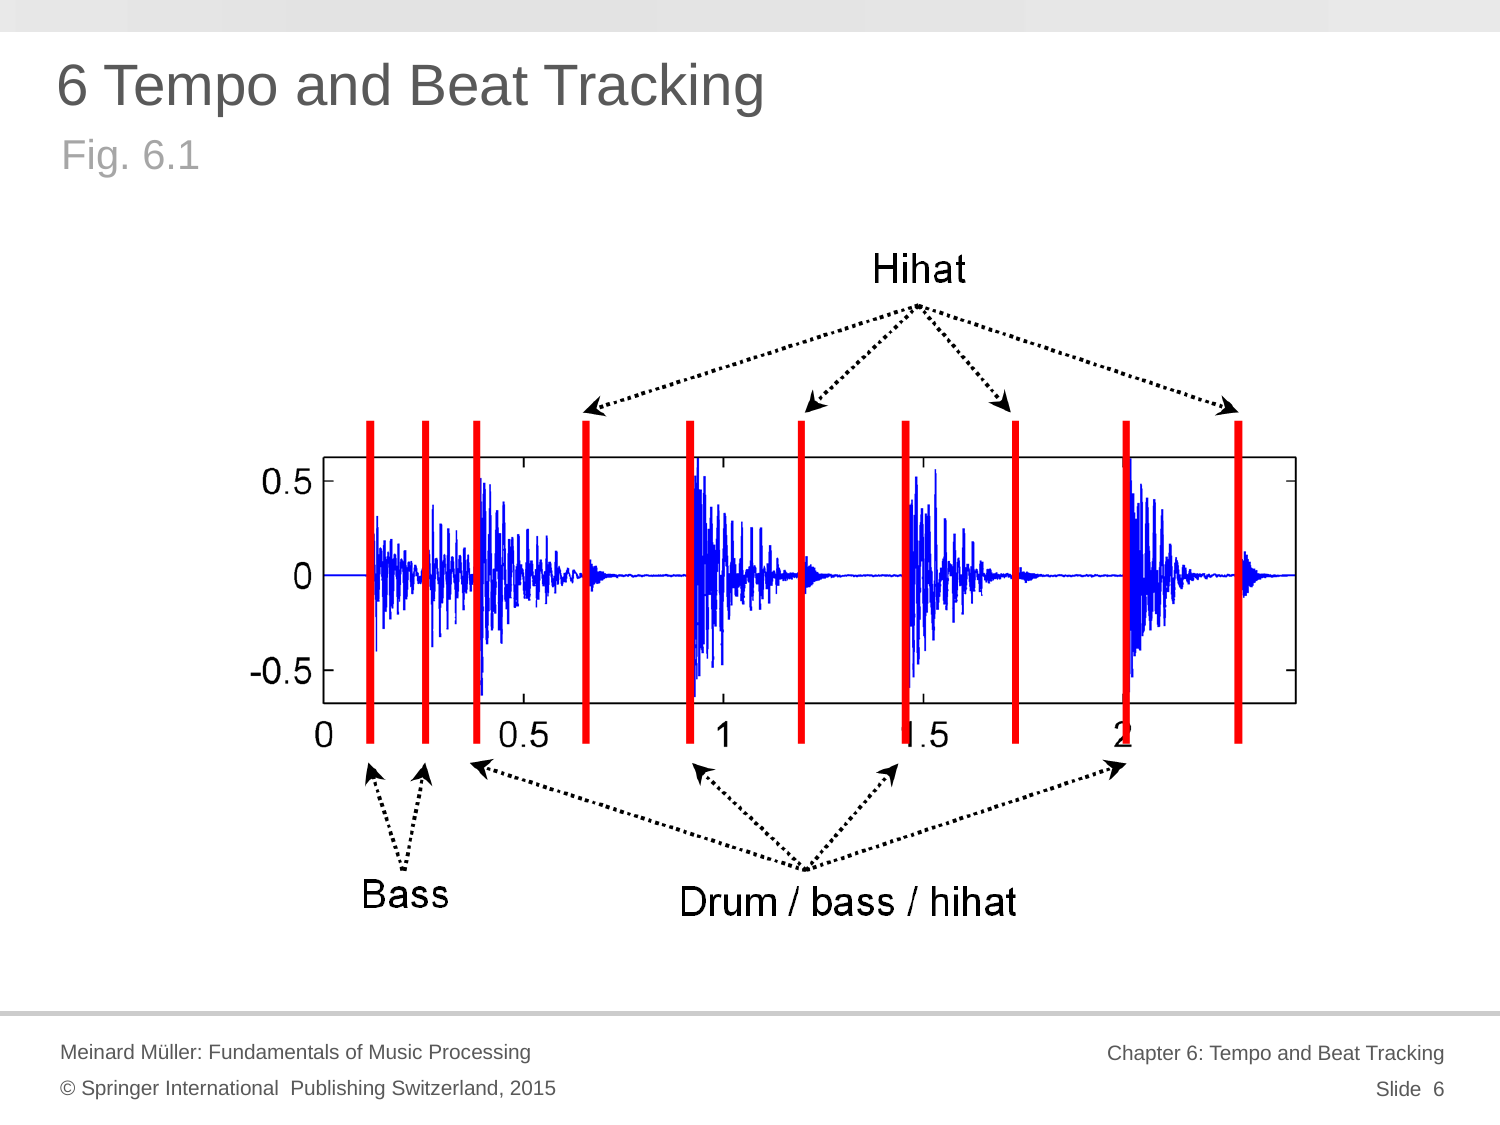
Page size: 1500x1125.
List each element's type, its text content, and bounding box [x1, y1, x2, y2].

picture [160, 229, 1415, 952]
picture [0, 0, 1500, 32]
title 6 Tempo and Beat Tracking [40, 39, 1448, 133]
list Fig. 6.1 [46, 115, 276, 198]
